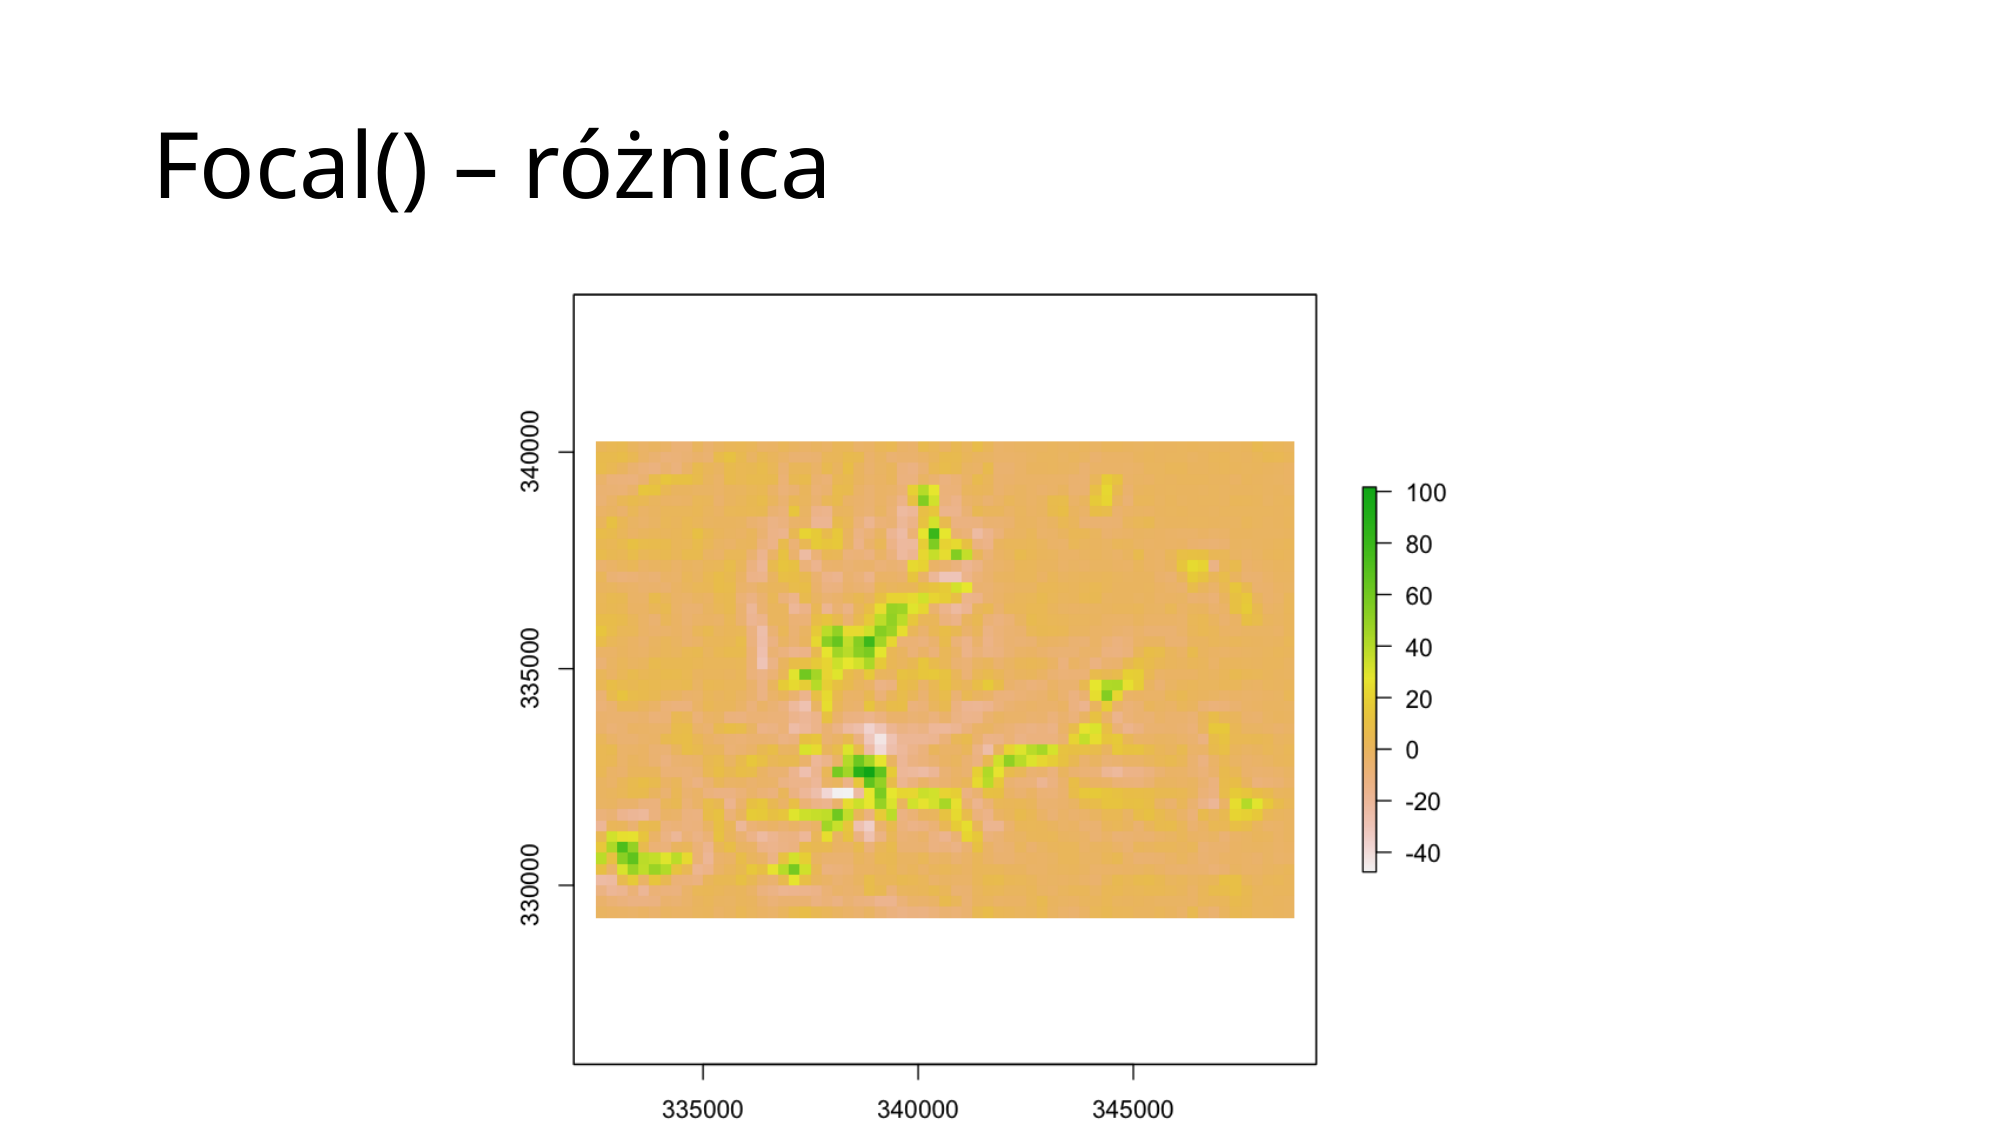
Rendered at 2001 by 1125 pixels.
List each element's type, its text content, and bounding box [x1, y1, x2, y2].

picture [509, 277, 1452, 1125]
title Focal() – różnica [137, 59, 1863, 278]
